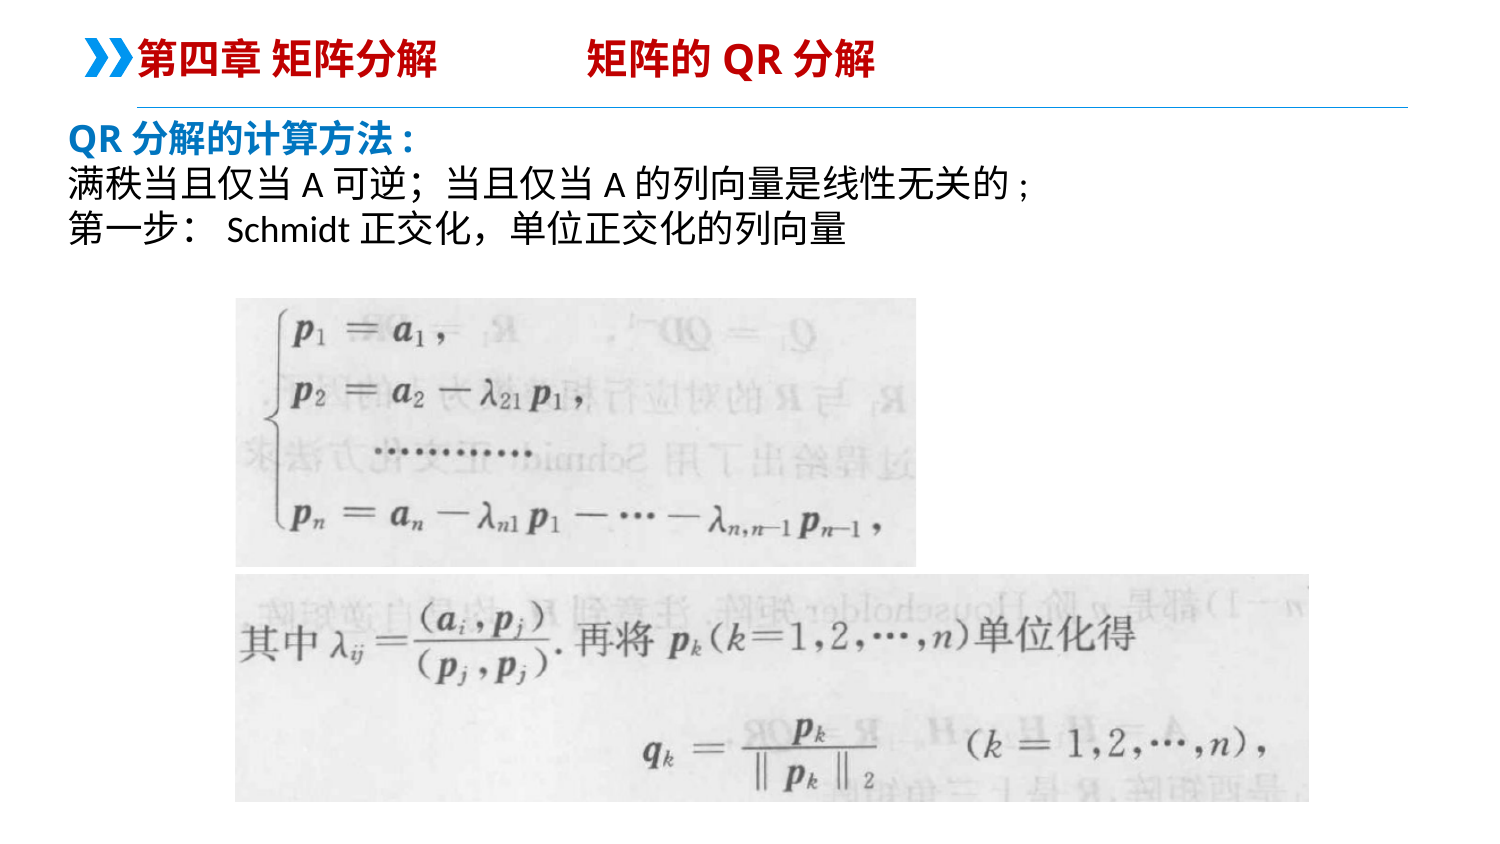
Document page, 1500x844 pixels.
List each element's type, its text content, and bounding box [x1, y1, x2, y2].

picture [235, 574, 1310, 803]
text_box [82, 36, 111, 79]
picture [235, 298, 917, 567]
text_box [107, 36, 135, 79]
text_box 第四章 矩阵分解 矩阵的QR分解 [136, 26, 1337, 90]
